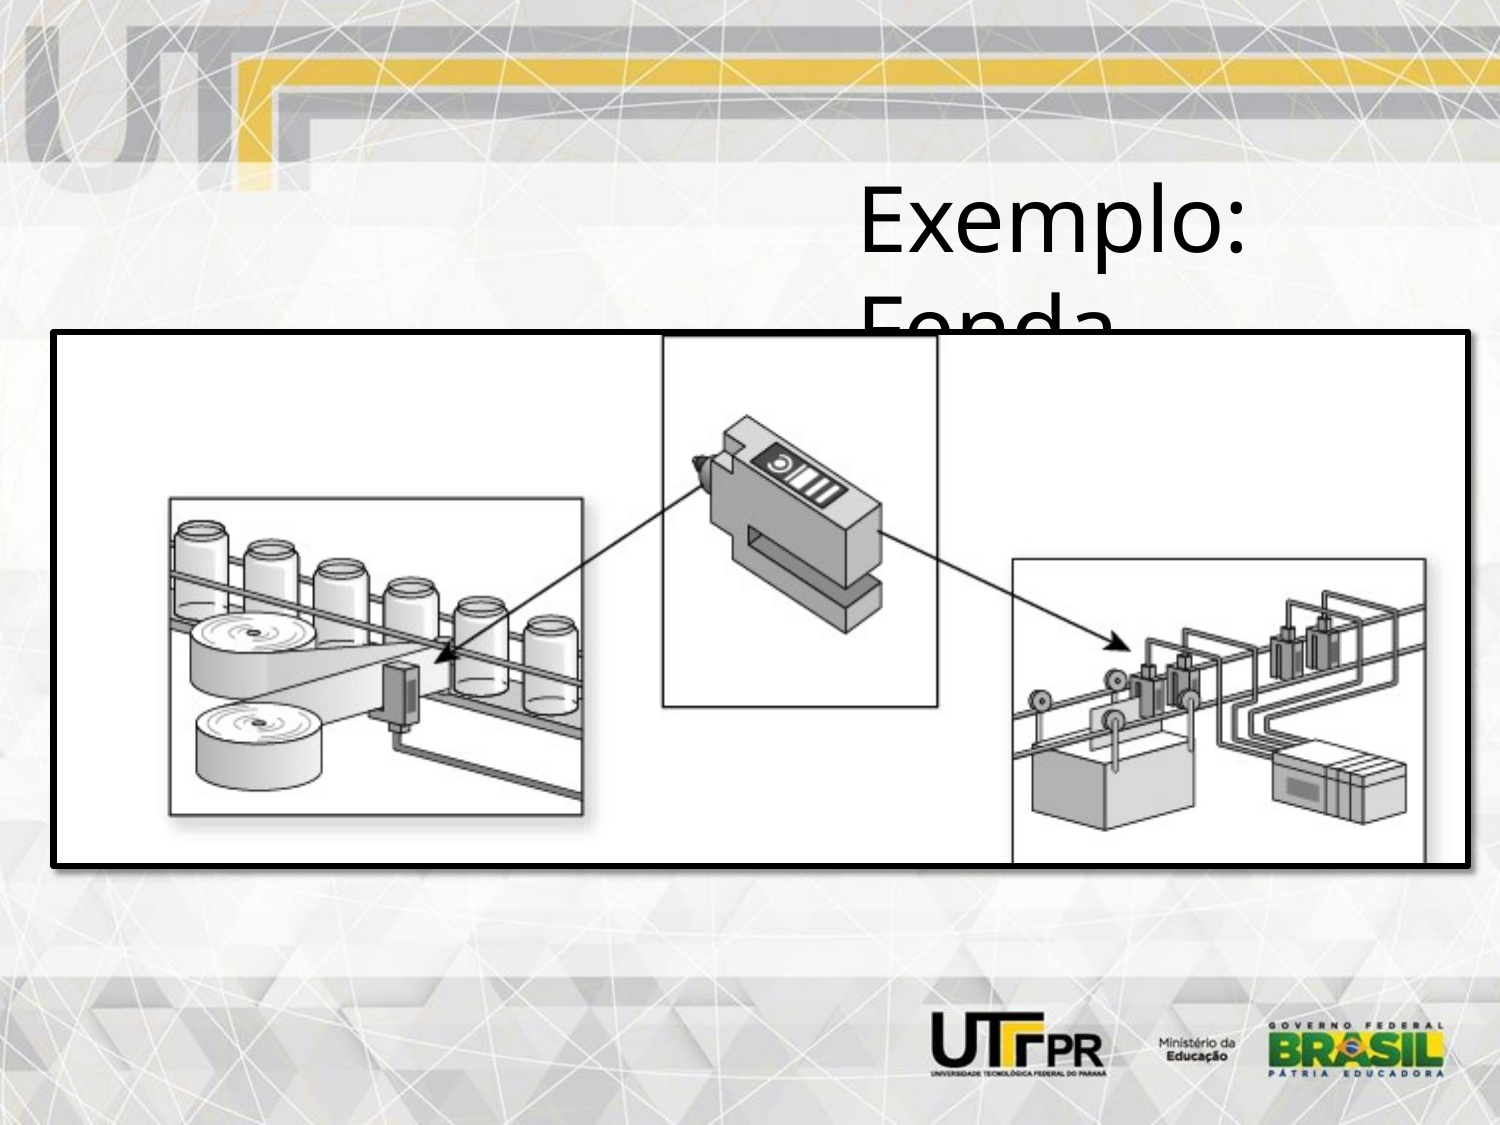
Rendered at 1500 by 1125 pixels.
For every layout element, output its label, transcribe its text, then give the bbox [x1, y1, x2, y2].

title Exemplo: Fenda [854, 158, 1443, 322]
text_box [45, 323, 1485, 883]
picture [0, 0, 1500, 1125]
